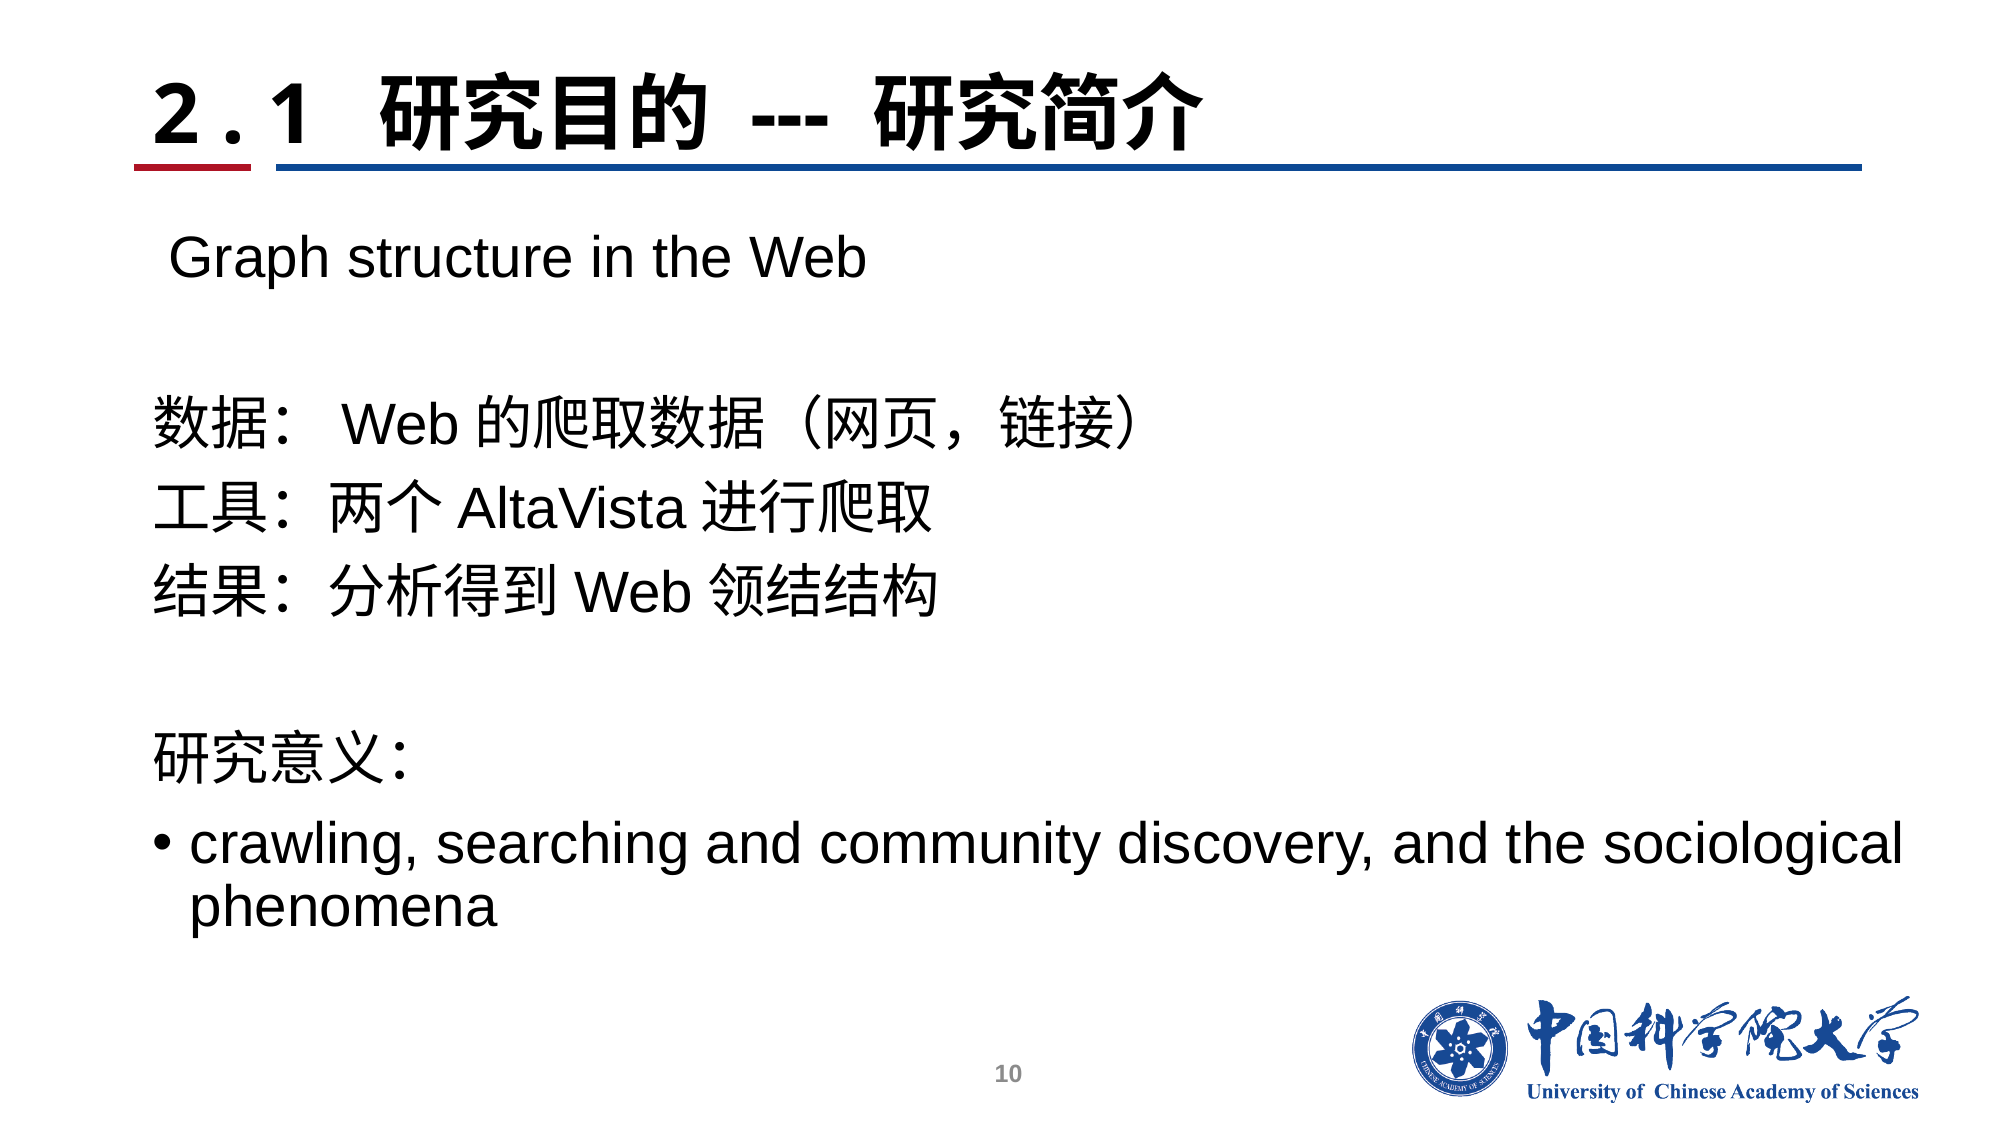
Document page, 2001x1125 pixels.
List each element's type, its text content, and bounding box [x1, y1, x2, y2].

list Graph structure in the Web 数据：Web的爬取数据（网页，链接） 工具：两个AltaVista进行爬取 结果：分析得到Web领结结构 研究意义： crawling, searching and community discovery, and the sociological phenomena [137, 219, 1928, 1051]
slide_number 10 [587, 1042, 1038, 1103]
picture [1412, 1051, 1919, 1103]
title 2 . 1 研究目的 --- 研究简介 [137, 0, 1863, 168]
